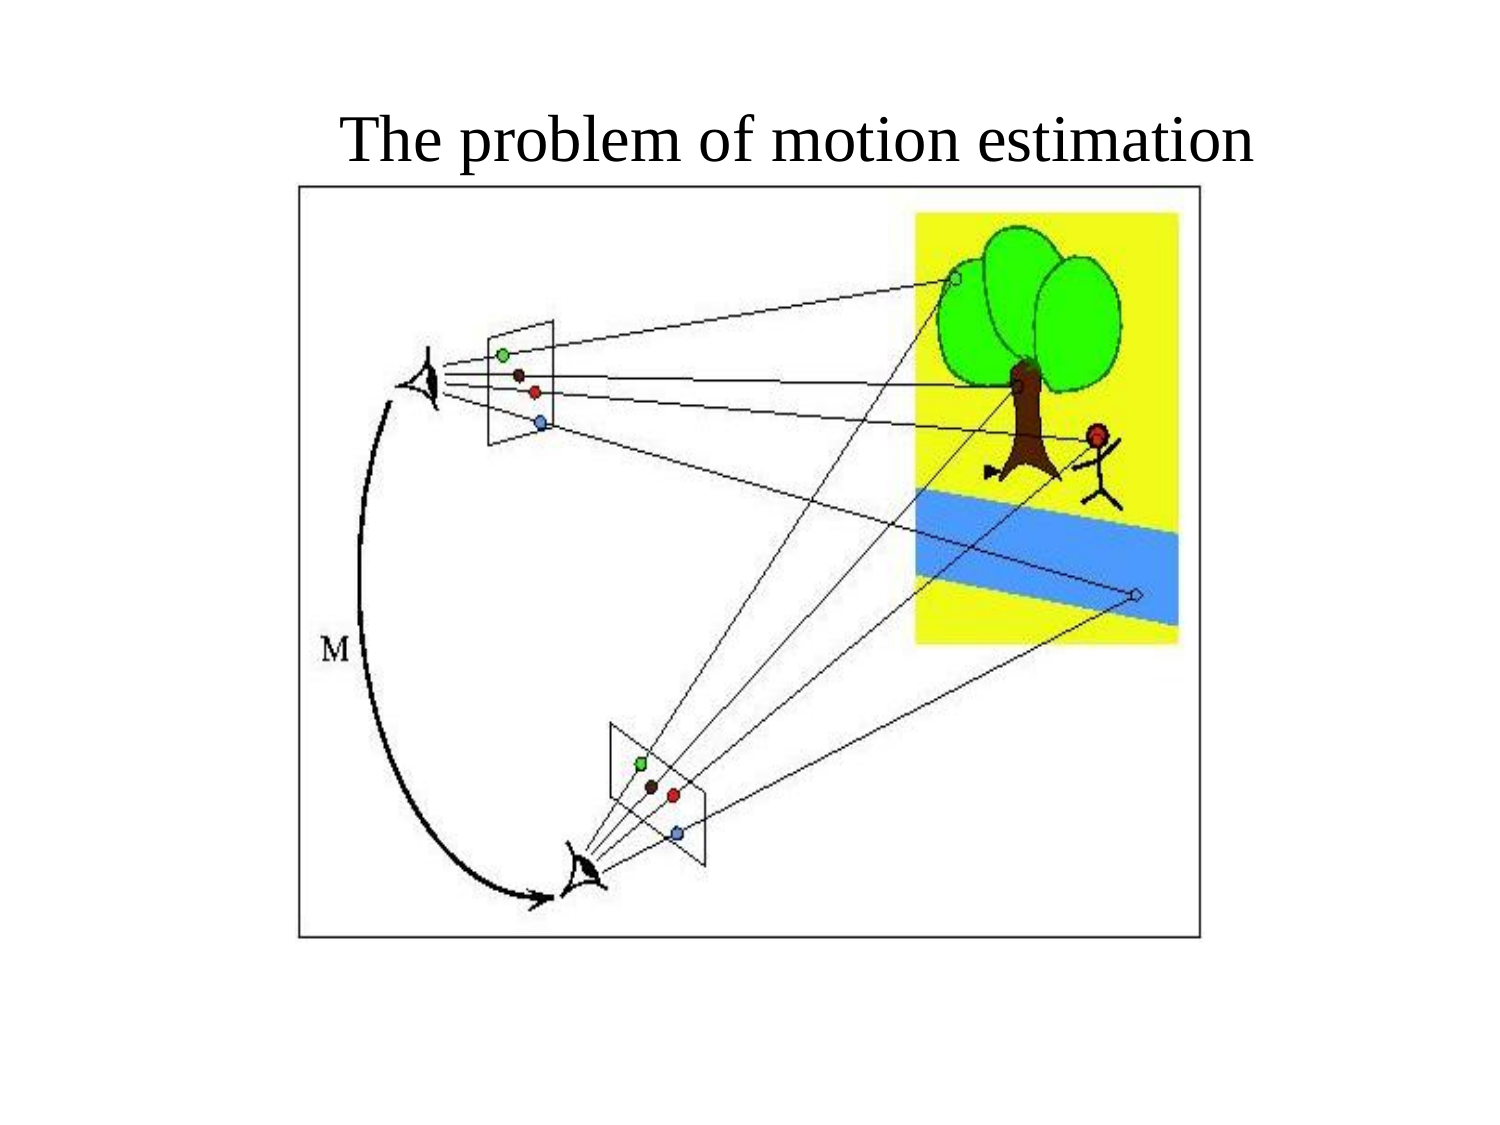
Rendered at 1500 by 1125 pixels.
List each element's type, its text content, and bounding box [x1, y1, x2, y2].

picture [295, 181, 1205, 943]
text_box The problem of motion estimation [324, 87, 1272, 183]
